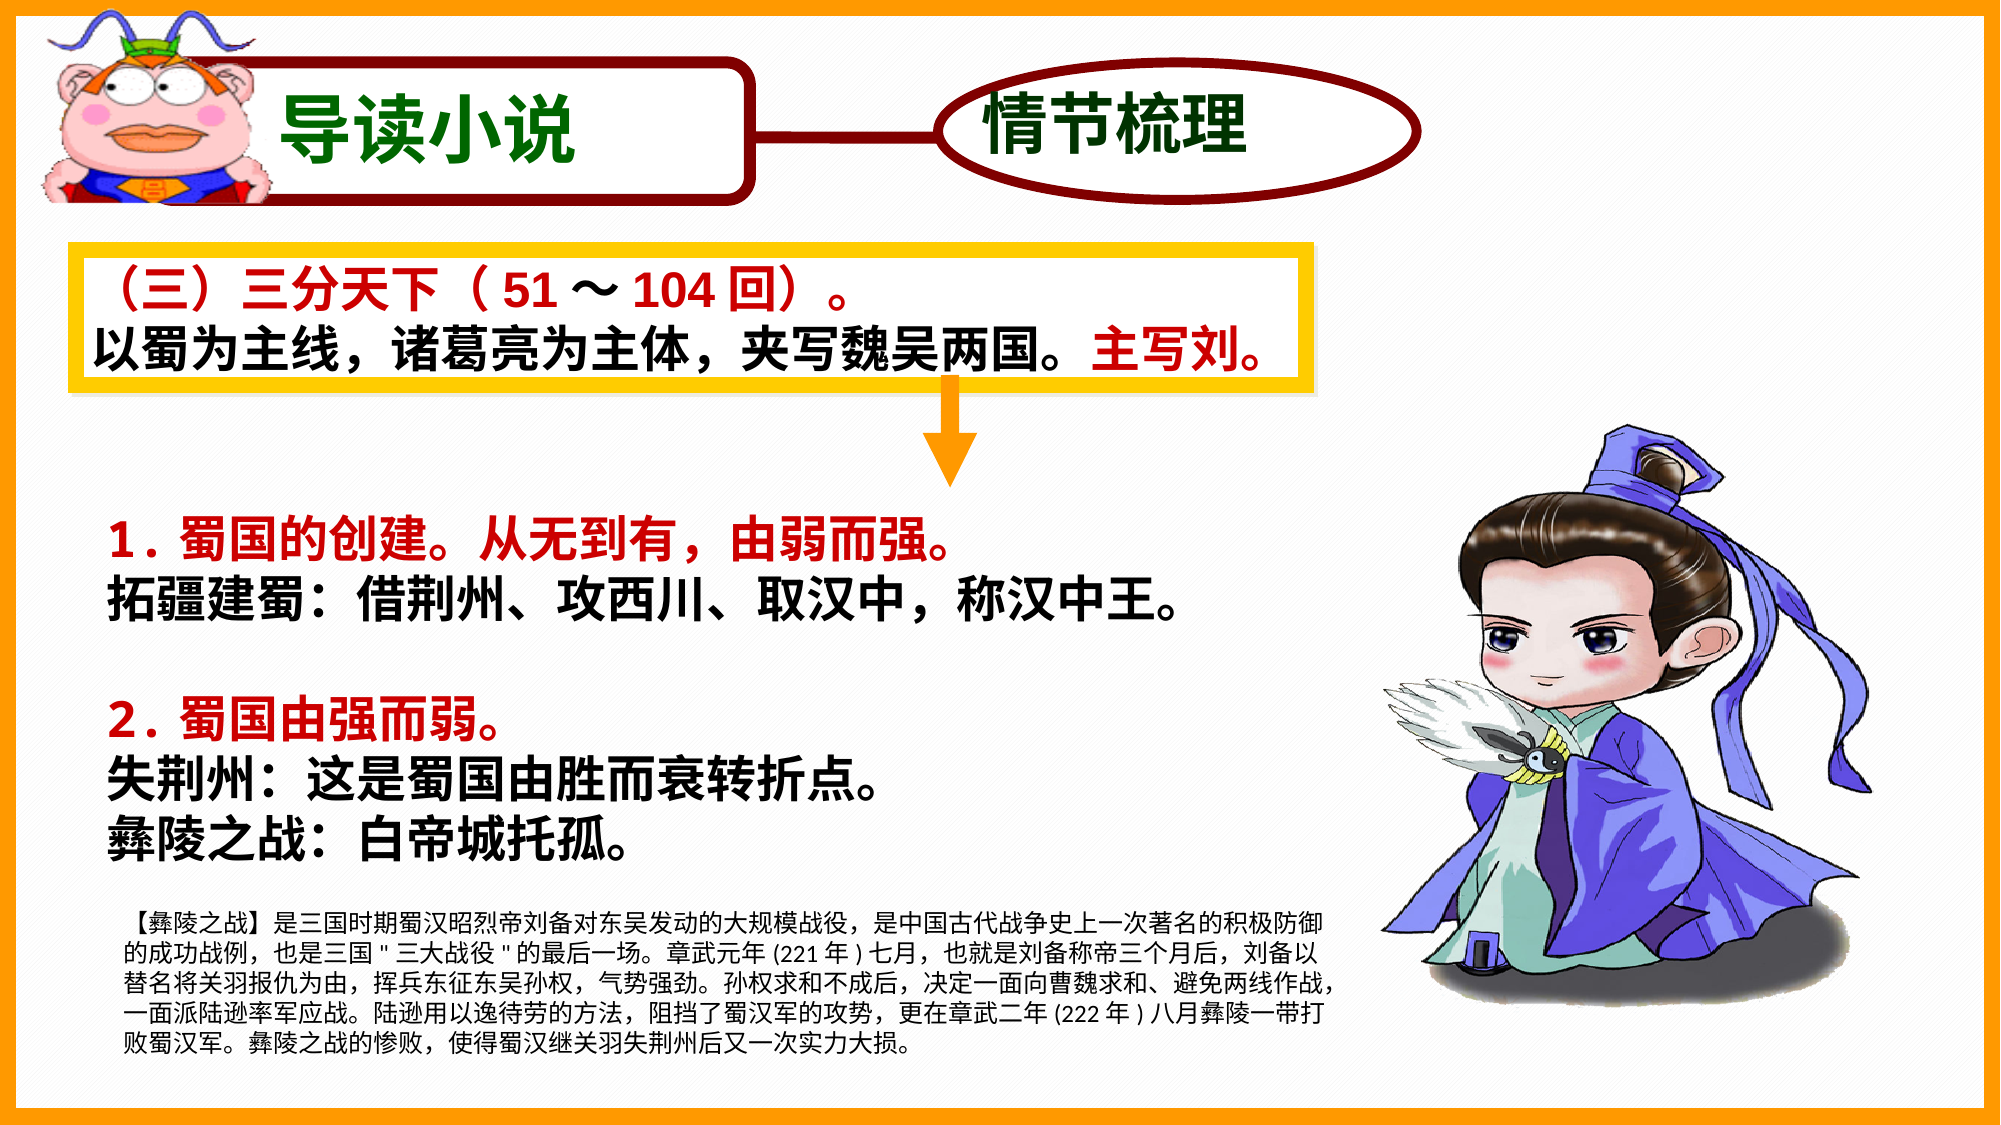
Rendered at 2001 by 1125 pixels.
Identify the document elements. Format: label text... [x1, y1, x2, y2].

text_box （三）三分天下（51～104回）。 以蜀为主线，诸葛亮为主体，夹写魏吴两国。主写刘。 [75, 249, 1306, 385]
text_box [16, 0, 1417, 205]
picture [1295, 386, 1911, 1039]
text_box 1.蜀国的创建。从无到有，由弱而强。 拓疆建蜀：借荆州、攻西川、取汉中，称汉中王。 2.蜀国由强而弱。 失荆州：这是蜀国由胜而衰转折点。 彝陵之战：白帝城托孤。 [91, 500, 1222, 876]
text_box [943, 374, 957, 488]
text_box 【彝陵之战】是三国时期蜀汉昭烈帝刘备对东吴发动的大规模战役，是中国古代战争史上一次著名的积极防御的成功战例，也是三国"三大战役"的最后一场。章武元年(221年)七月，也就是刘备称帝三个月后，刘备以替名将关羽报仇为由，挥兵东征东吴孙权，气势强劲。孙权求和不成后，决定一面向曹魏求和、避免两线作战，一面派陆逊率军应战。陆逊用以逸待劳的方法，阻挡了蜀汉军的攻势，更在章武二年(222年)八月彝陵一带打败蜀汉军。彝陵之战的惨败，使得蜀汉继关羽失荆州后又一次实力大损。 [108, 900, 1353, 1065]
text_box [0, 0, 2000, 1125]
